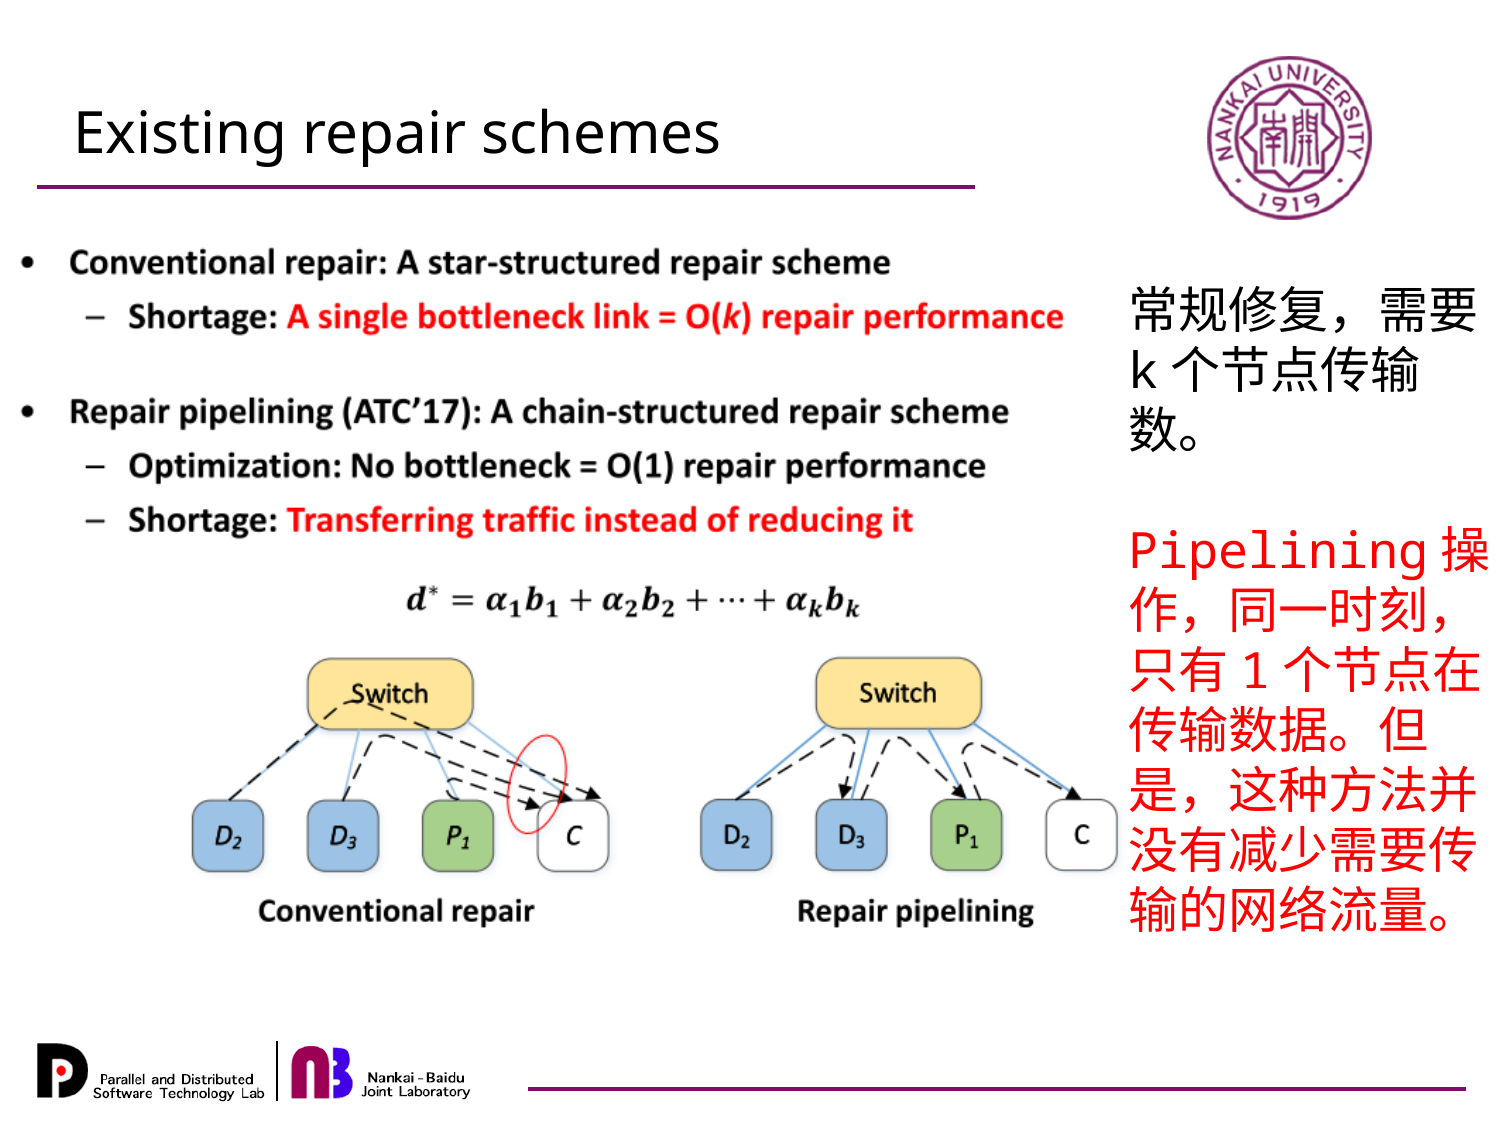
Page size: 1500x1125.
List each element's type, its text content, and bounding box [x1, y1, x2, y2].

picture [0, 0, 1500, 1125]
text_box Existing repair schemes [58, 87, 737, 173]
text_box 常规修复，需要k个节点传输数。 Pipelining操作，同一时刻，只有1个节点在传输数据。但是，这种方法并没有减少需要传输的网络流量。 [1113, 270, 1500, 1006]
